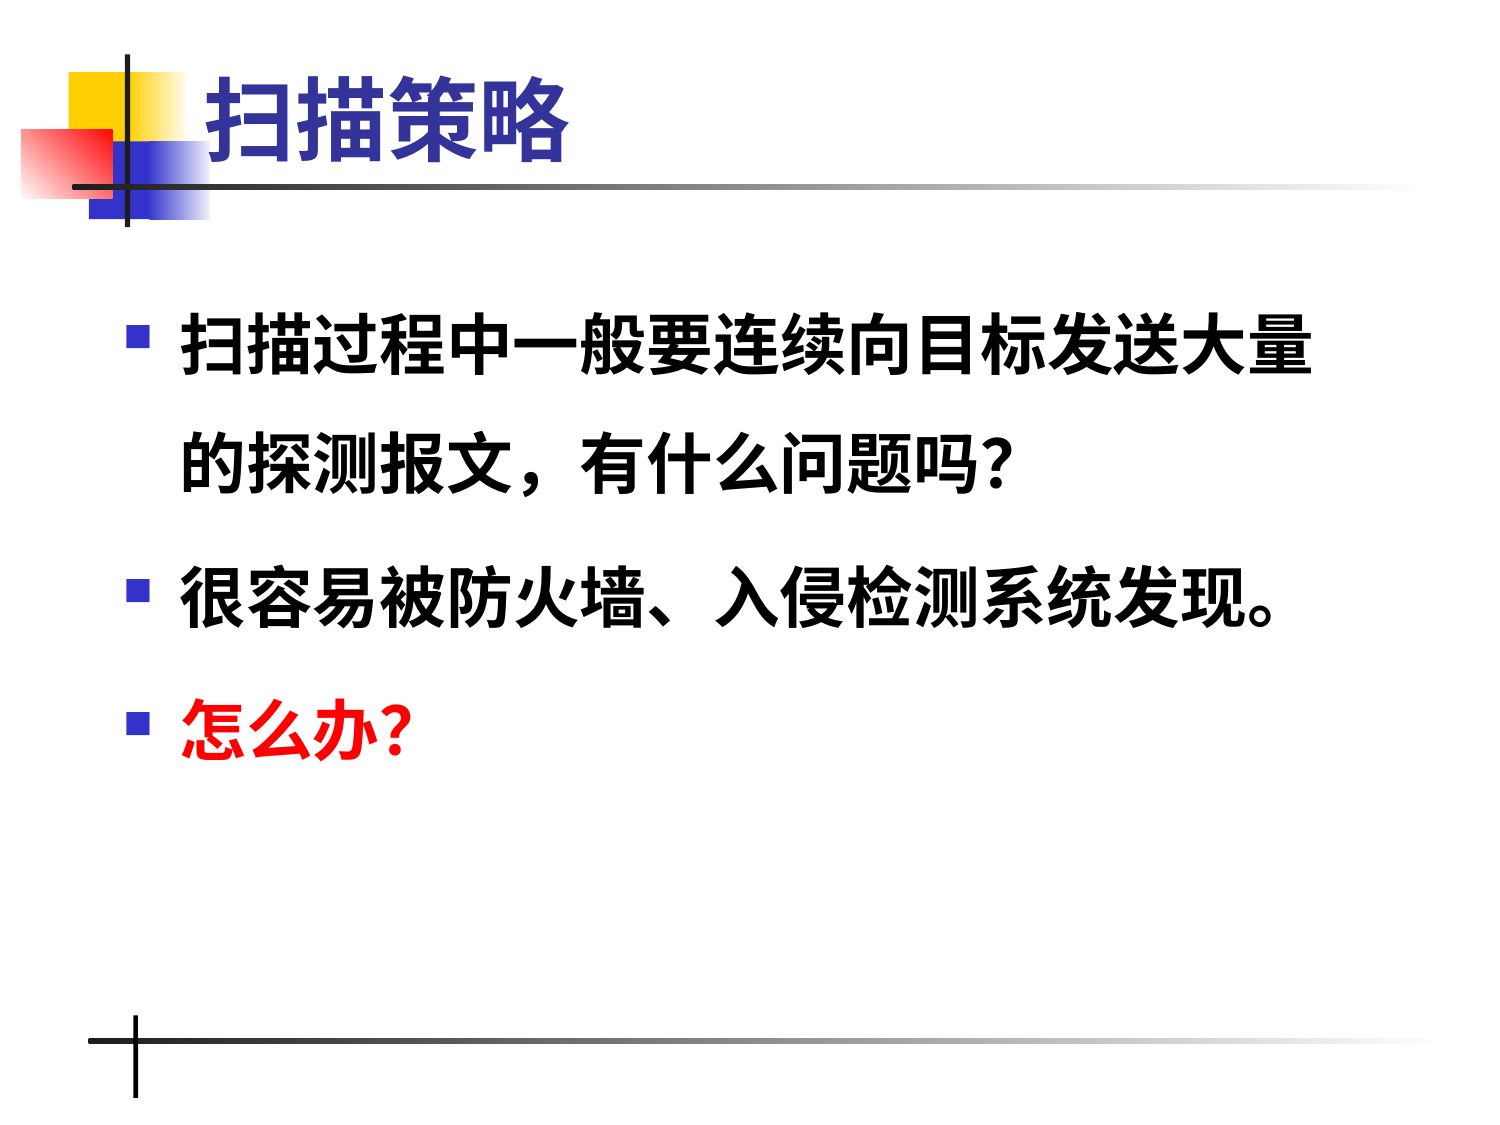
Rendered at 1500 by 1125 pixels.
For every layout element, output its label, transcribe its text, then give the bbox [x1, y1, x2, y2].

list 扫描过程中一般要连续向目标发送大量的探测报文，有什么问题吗？ 很容易被防火墙、入侵检测系统发现。 怎么办？ [107, 254, 1384, 931]
title 扫描策略 [188, 23, 1468, 181]
